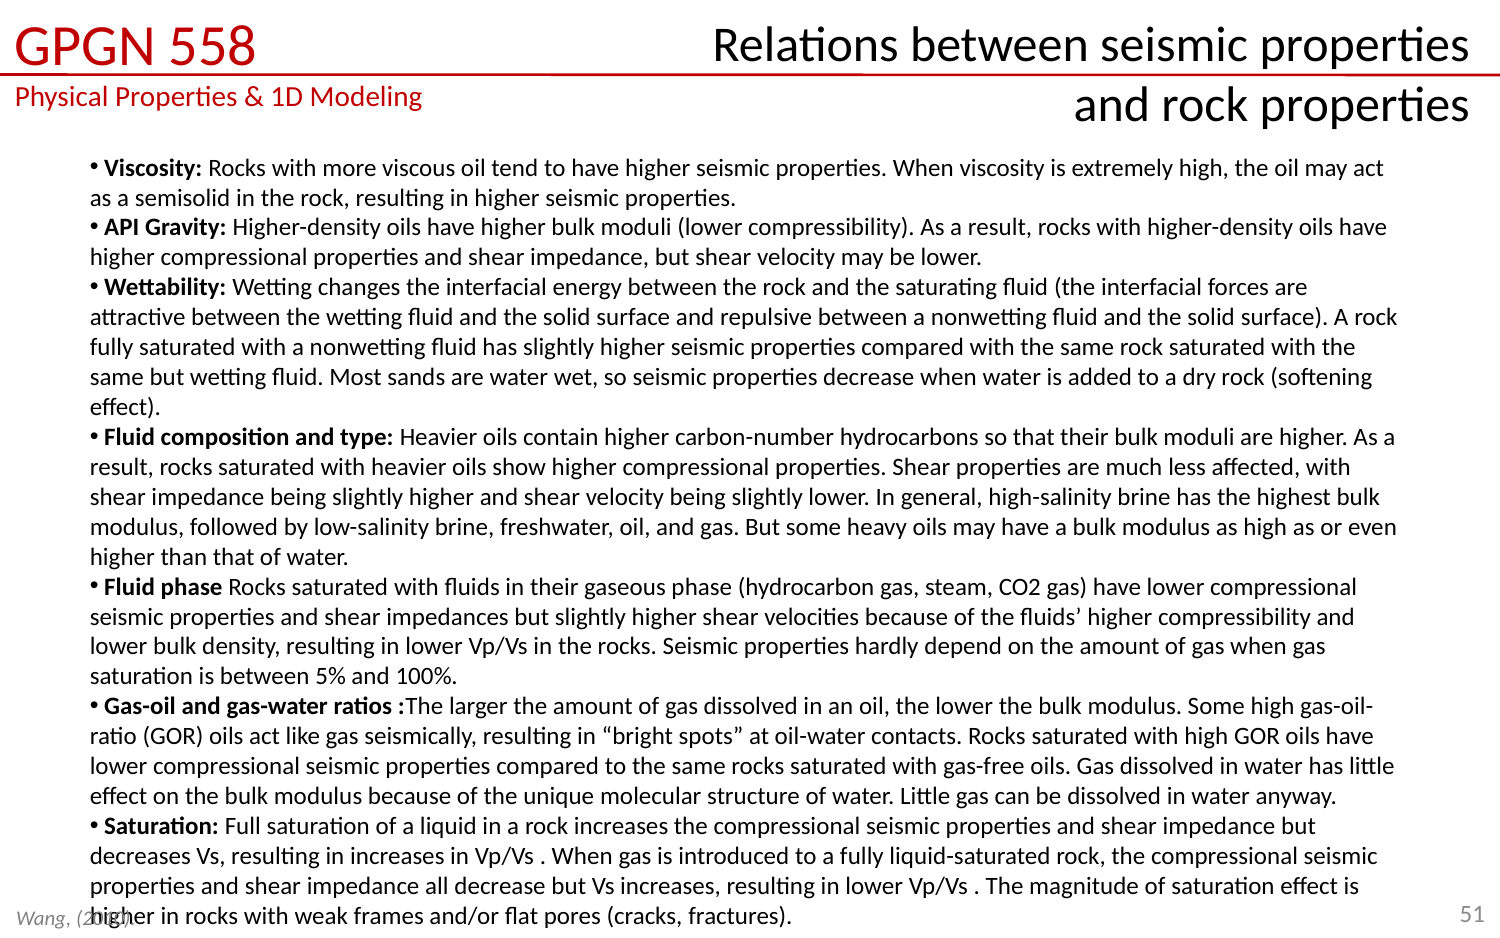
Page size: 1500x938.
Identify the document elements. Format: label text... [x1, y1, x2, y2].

slide_number 51 [1149, 887, 1500, 938]
text_box Wang, (2010). [1, 897, 151, 937]
title Relations between seismic properties and rock properties [612, 3, 1500, 80]
text_box Viscosity: Rocks with more viscous oil tend to have higher seismic properties. When viscosity is extremely high, the oil may act as a semisolid in the rock, resulting in higher seismic properties. API Gravity: Higher-density oils have higher bulk moduli (lower compressibility). As a result, rocks with higher-density oils have higher compressional properties and shear impedance, but shear velocity may be lower. Wettability: Wetting changes the interfacial energy between the rock and the saturating fluid (the interfacial forces are attractive between the wetting fluid and the solid surface and repulsive between a nonwetting fluid and the solid surface). A rock fully saturated with a nonwetting fluid has slightly higher seismic properties compared with the same rock saturated with the same but wetting fluid. Most sands are water wet, so seismic properties decrease when water is added to a dry rock (softening effect). Fluid composition and type: Heavier oils contain higher carbon-number hydrocarbons so that their bulk moduli are higher. As a result, rocks saturated with heavier oils show higher compressional properties. Shear properties are much less affected, with shear impedance being slightly higher and shear velocity being slightly lower. In general, high-salinity brine has the highest bulk modulus, followed by low-salinity brine, freshwater, oil, and gas. But some heavy oils may have a bulk modulus as high as or even higher than that of water. Fluid phase Rocks saturated with fluids in their gaseous phase (hydrocarbon gas, steam, CO2 gas) have lower compressional seismic properties and shear impedances but slightly higher shear velocities because of the fluids’ higher compressibility and lower bulk density, resulting in lower Vp/Vs in the rocks. Seismic properties hardly depend on the amount of gas when gas saturation is between 5% and 100%. Gas-oil and gas-water ratios :The larger the amount of gas dissolved in an oil, the lower the bulk modulus. Some high gas-oil-ratio (GOR) oils act like gas seismically, resulting in “bright spots” at oil-water contacts. Rocks saturated with high GOR oils have lower compressional seismic properties compared to the same rocks saturated with gas-free oils. Gas dissolved in water has little effect on the bulk modulus because of the unique molecular structure of water. Little gas can be dissolved in water anyway. Saturation: Full saturation of a liquid in a rock increases the compressional seismic properties and shear impedance but decreases Vs, resulting in increases in Vp/Vs . When gas is introduced to a fully liquid-saturated rock, the compressional seismic properties and shear impedance all decrease but Vs increases, resulting in lower Vp/Vs . The magnitude of saturation effect is higher in rocks with weak frames and/or flat pores (cracks, fractures). [74, 143, 1425, 937]
